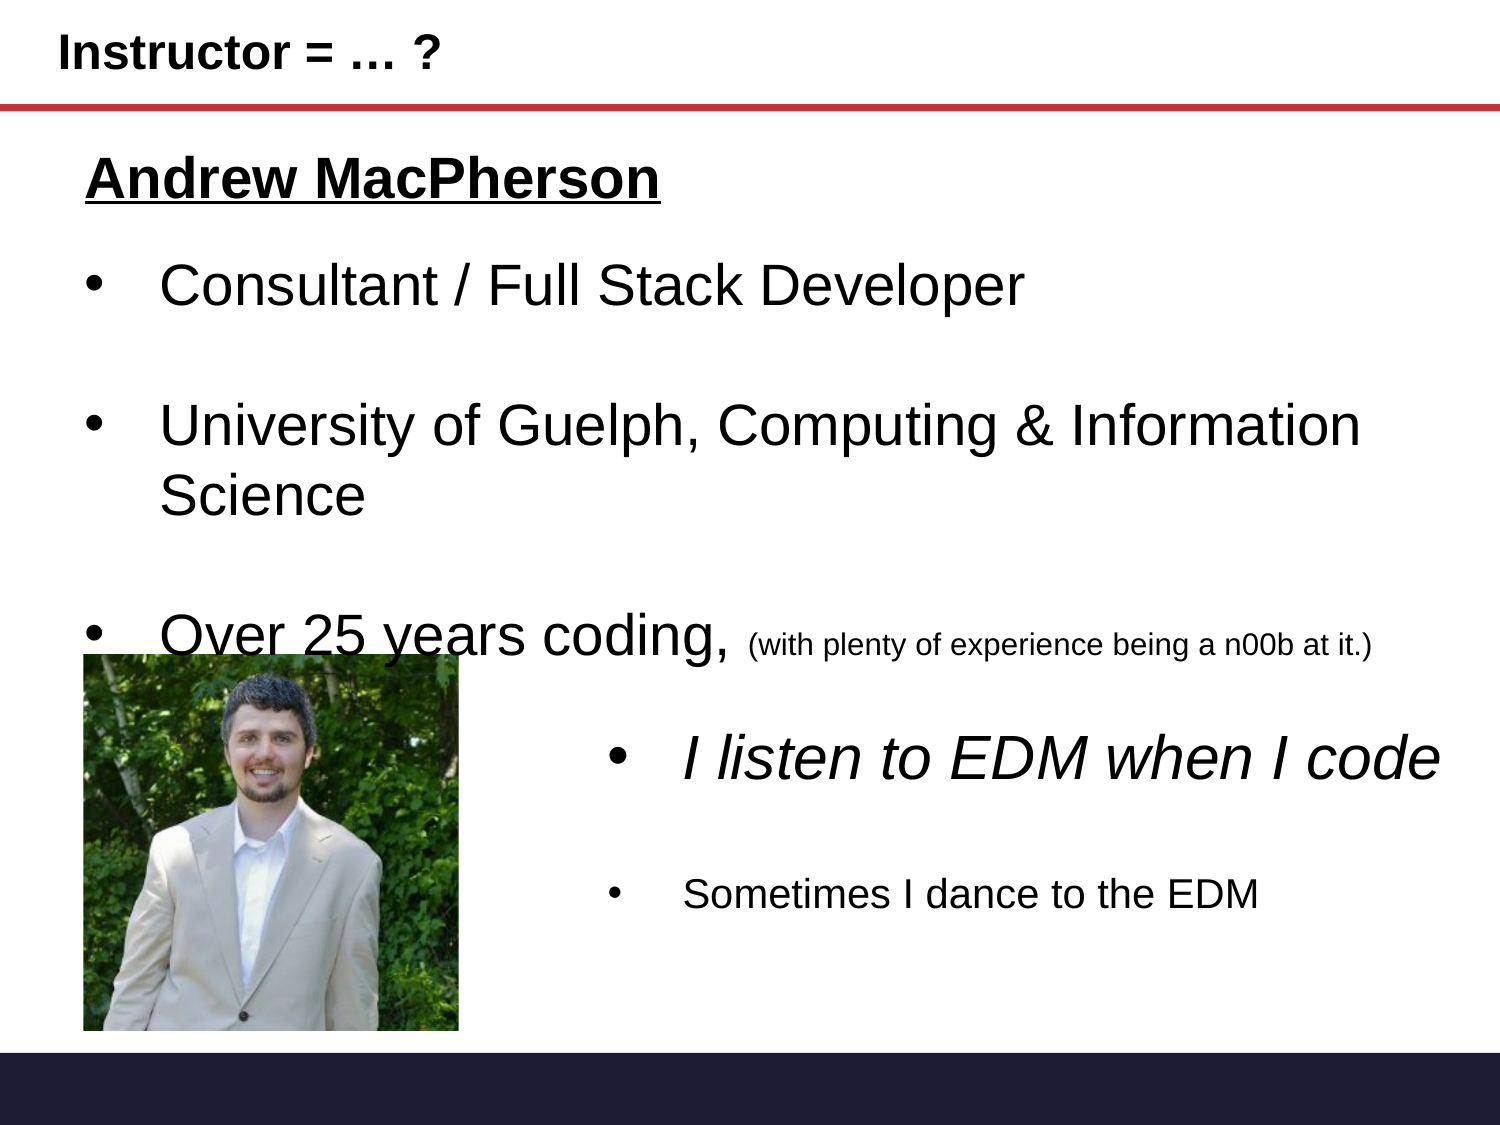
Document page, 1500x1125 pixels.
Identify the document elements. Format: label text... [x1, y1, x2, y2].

text_box Andrew MacPherson Consultant / Full Stack Developer University of Guelph, Computing & Information Science Over 25 years coding, (with plenty of experience being a n00b at it.) [32, 124, 1500, 752]
picture [83, 654, 459, 1031]
title Instructor = … ? [49, 0, 948, 108]
text_box I listen to EDM when I code Sometimes I dance to the EDM [562, 709, 1500, 925]
